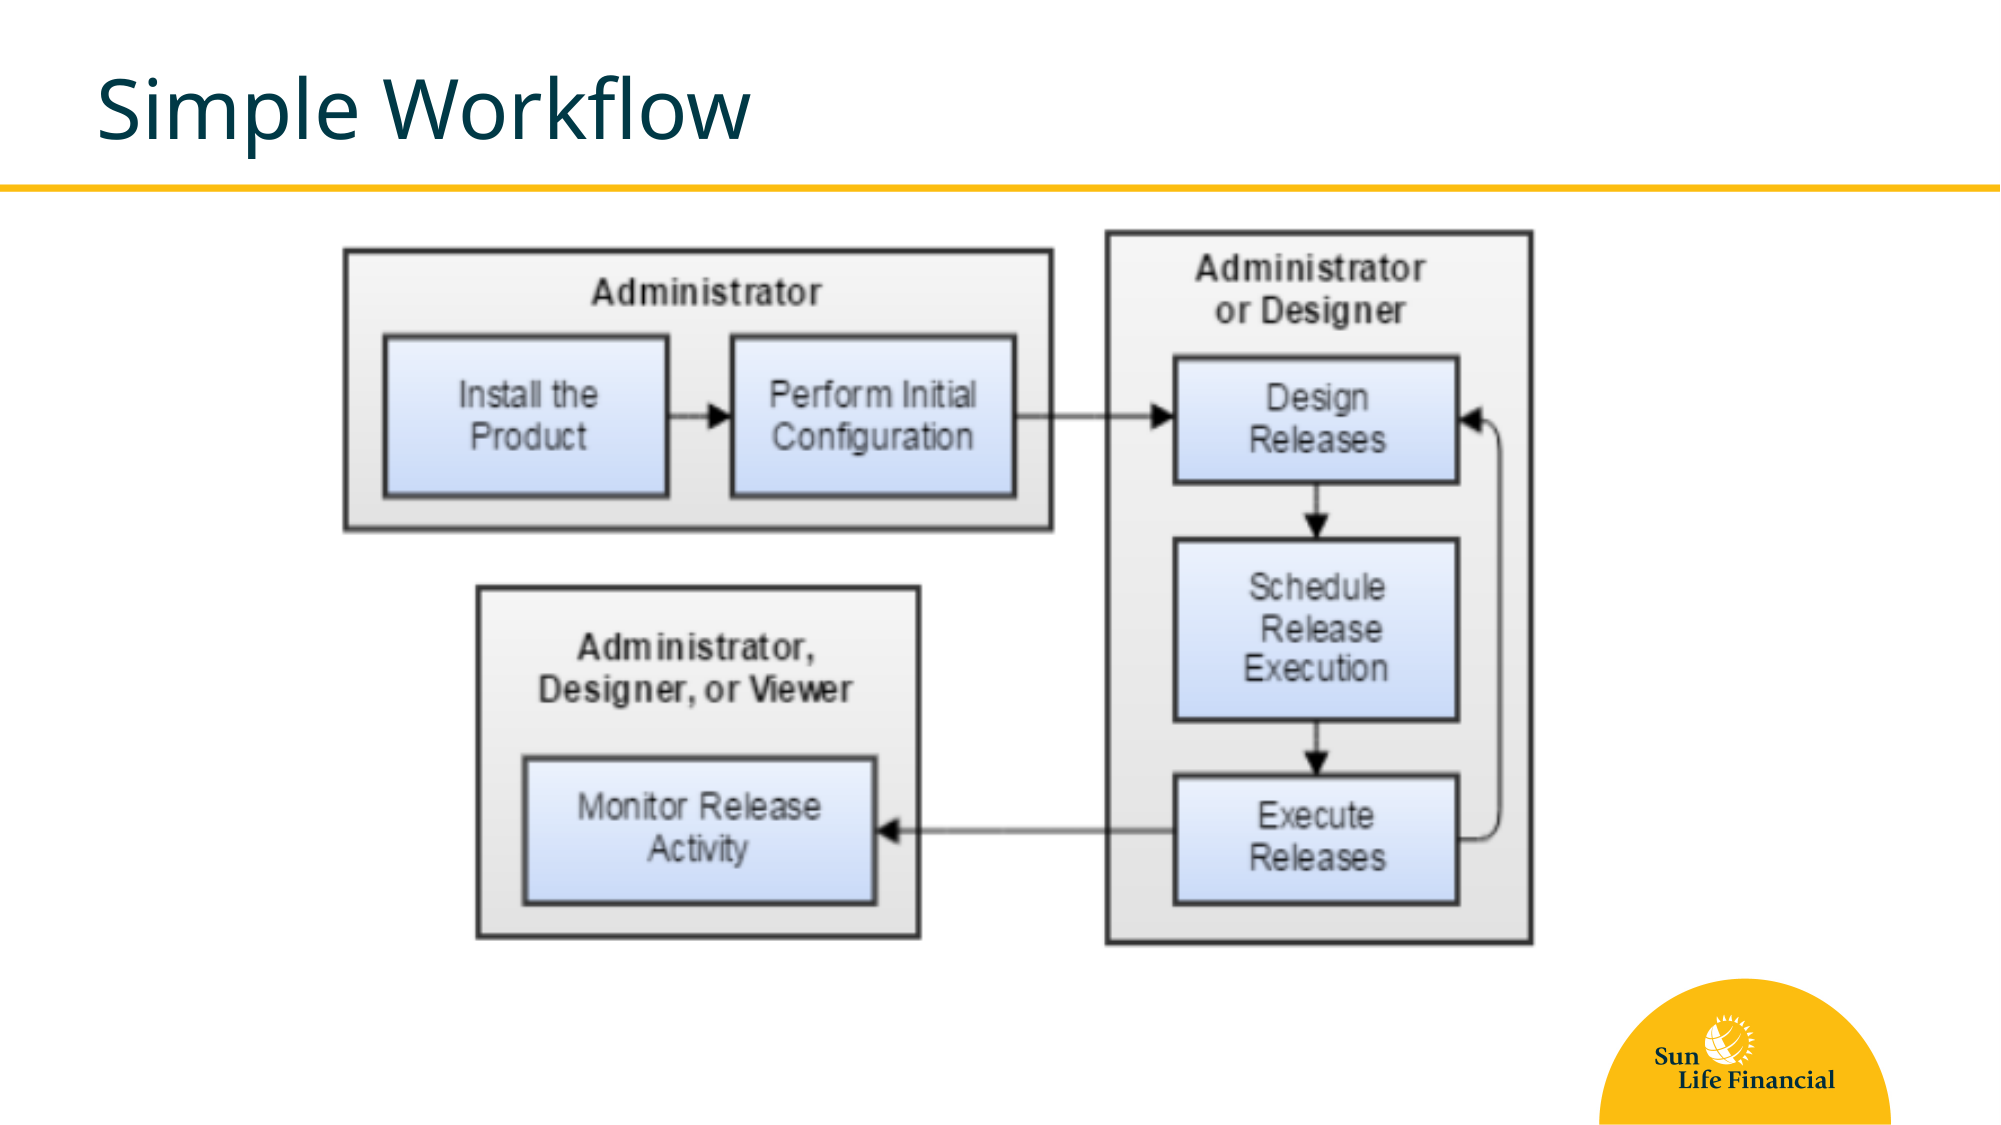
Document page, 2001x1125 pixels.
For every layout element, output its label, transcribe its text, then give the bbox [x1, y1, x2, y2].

title Simple Workflow [81, 59, 1905, 170]
picture [0, 0, 2000, 1125]
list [264, 218, 1615, 965]
